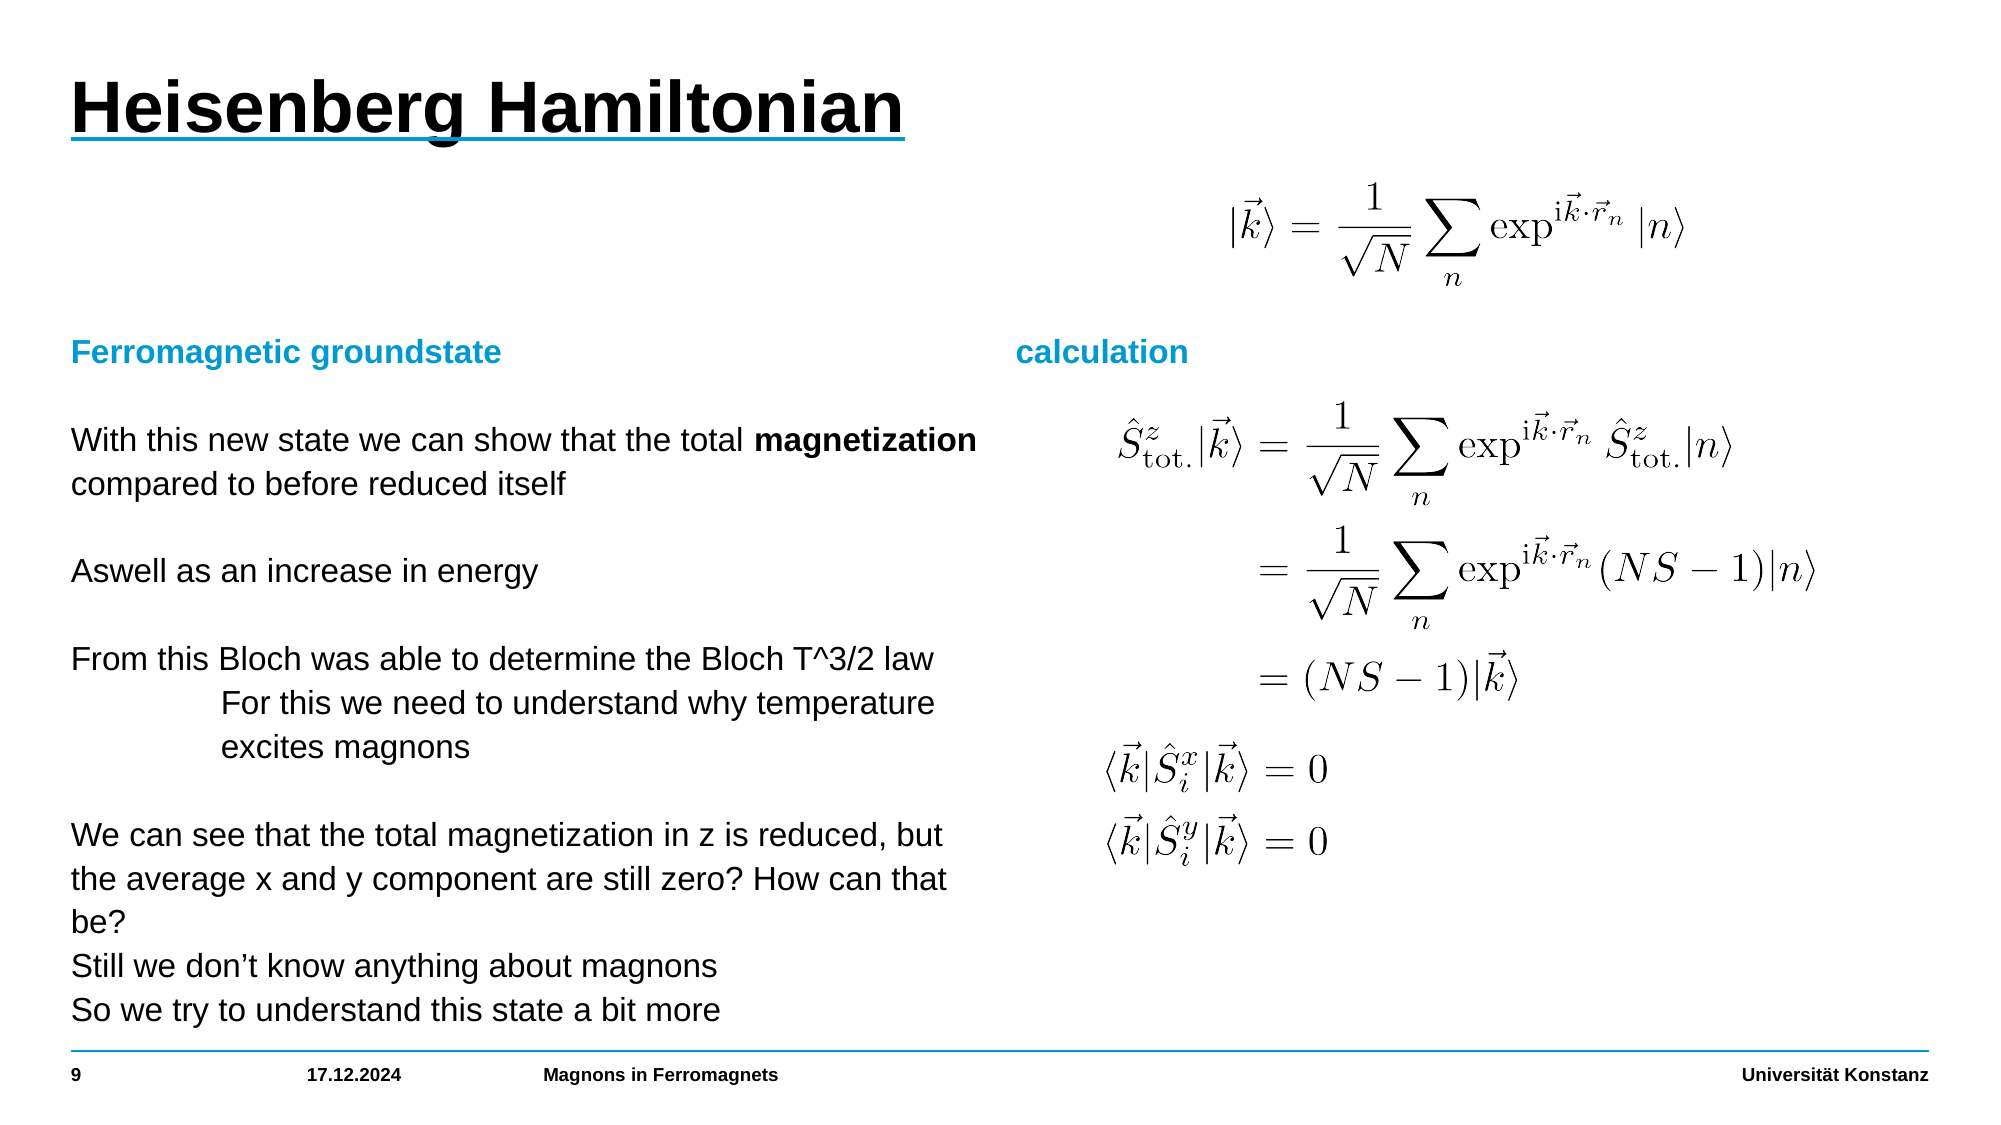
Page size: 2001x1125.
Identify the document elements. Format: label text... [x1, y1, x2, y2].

footer Magnons in Ferromagnets [543, 1058, 1489, 1094]
slide_number 9 [70, 1058, 276, 1094]
picture [1106, 740, 1327, 866]
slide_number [306, 1058, 512, 1094]
list Ferromagnetic groundstate With this new state we can show that the total magnetization compared to before reduced itself Aswell as an increase in energy From this Bloch was able to determine the Bloch T^3/2 law For this we need to understand why temperature excites magnons We can see that the total magnetization in z is reduced, but the average x and y component are still zero? How can that be? Still we don’t know anything about magnons So we try to understand this state a bit more [70, 326, 985, 1000]
picture [1231, 181, 1684, 287]
picture [1117, 401, 1815, 701]
title Heisenberg Hamiltonian [70, 66, 1457, 268]
list calculation [1015, 326, 1930, 1000]
